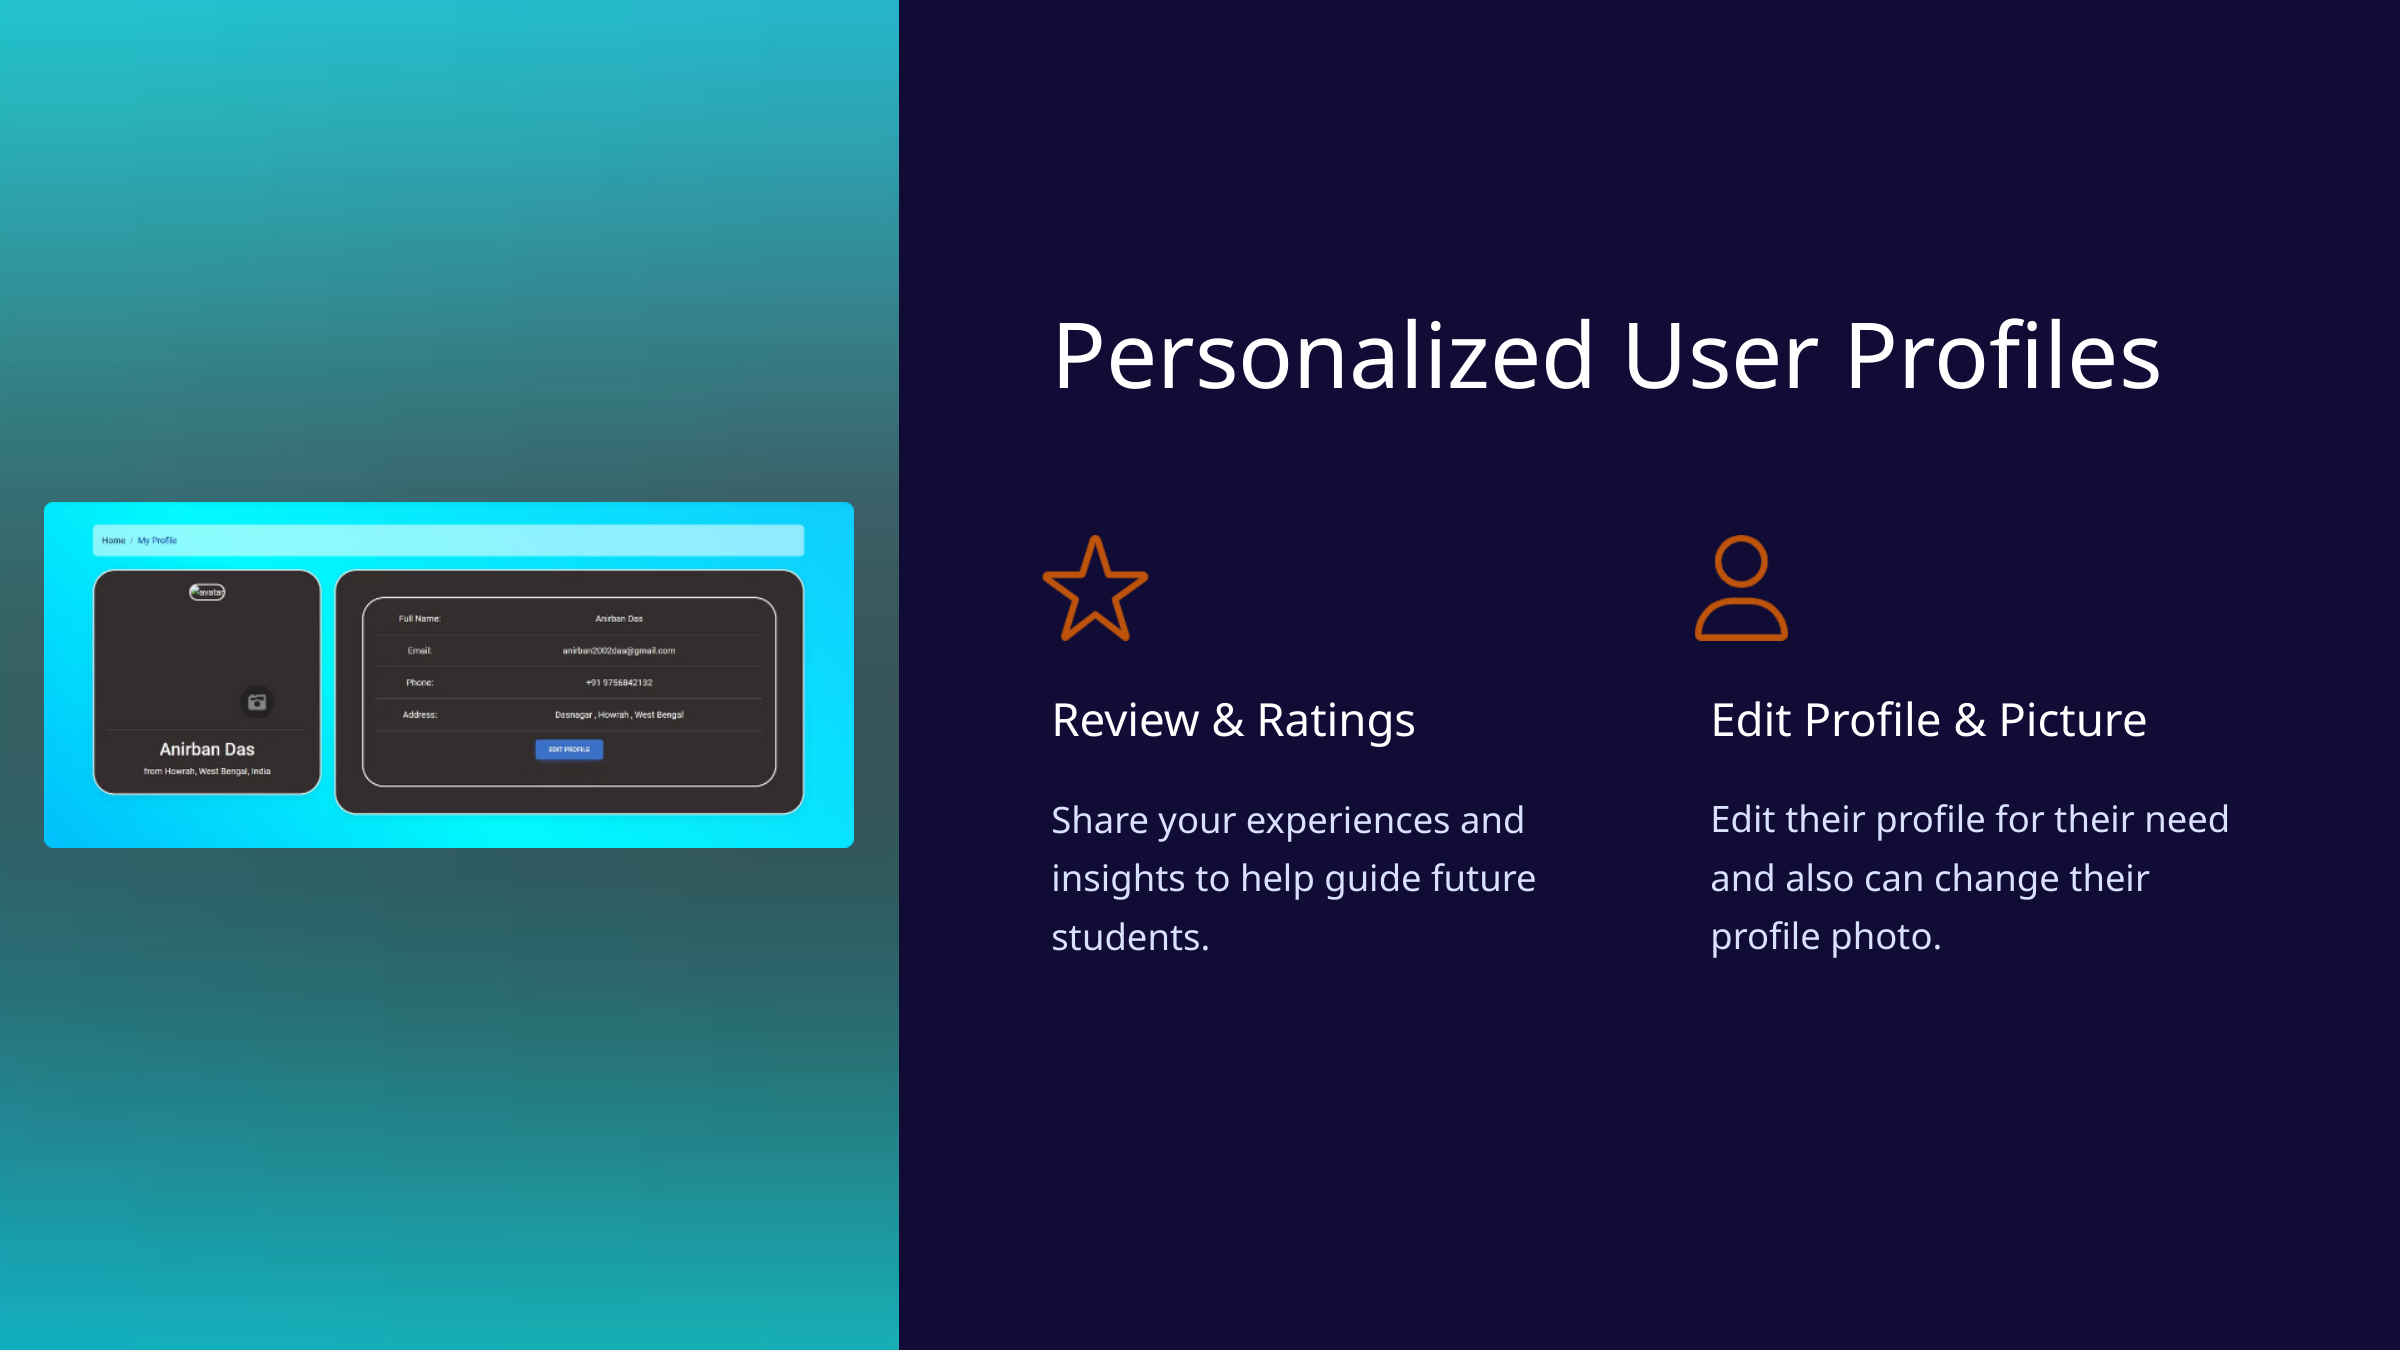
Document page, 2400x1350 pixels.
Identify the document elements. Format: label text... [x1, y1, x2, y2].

text_box [899, 0, 2400, 1350]
text_box Review & Ratings [1036, 681, 1493, 739]
picture [1695, 535, 1788, 641]
text_box Personalized User Profiles [1036, 285, 2093, 400]
text_box Edit Profile & Picture [1695, 681, 2152, 739]
text_box Share your experiences and insights to help guide future students. [1036, 775, 1606, 950]
text_box Edit their profile for their need and also can change their profile photo. [1695, 774, 2265, 950]
picture [0, 0, 899, 1350]
picture [1036, 535, 1155, 641]
